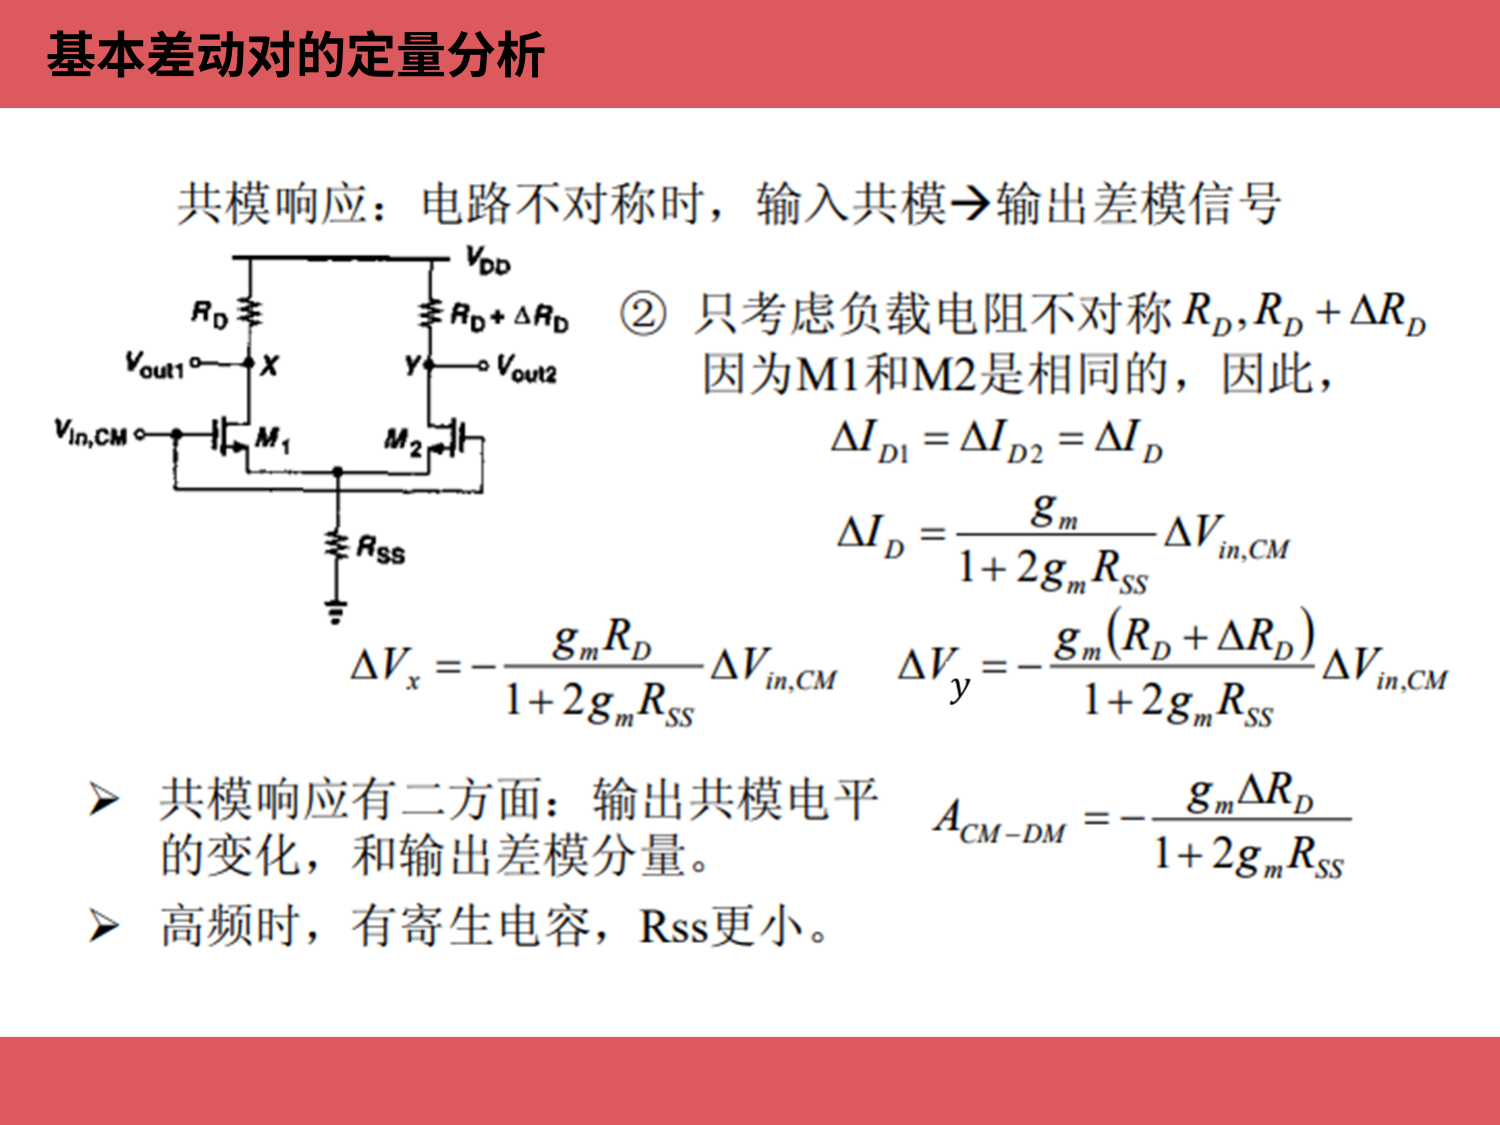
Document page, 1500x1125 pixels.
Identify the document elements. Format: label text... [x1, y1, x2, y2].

text_box [0, 0, 1500, 109]
text_box 基本差动对的定量分析 [31, 16, 750, 91]
picture [17, 162, 1483, 963]
text_box [0, 1036, 1500, 1125]
